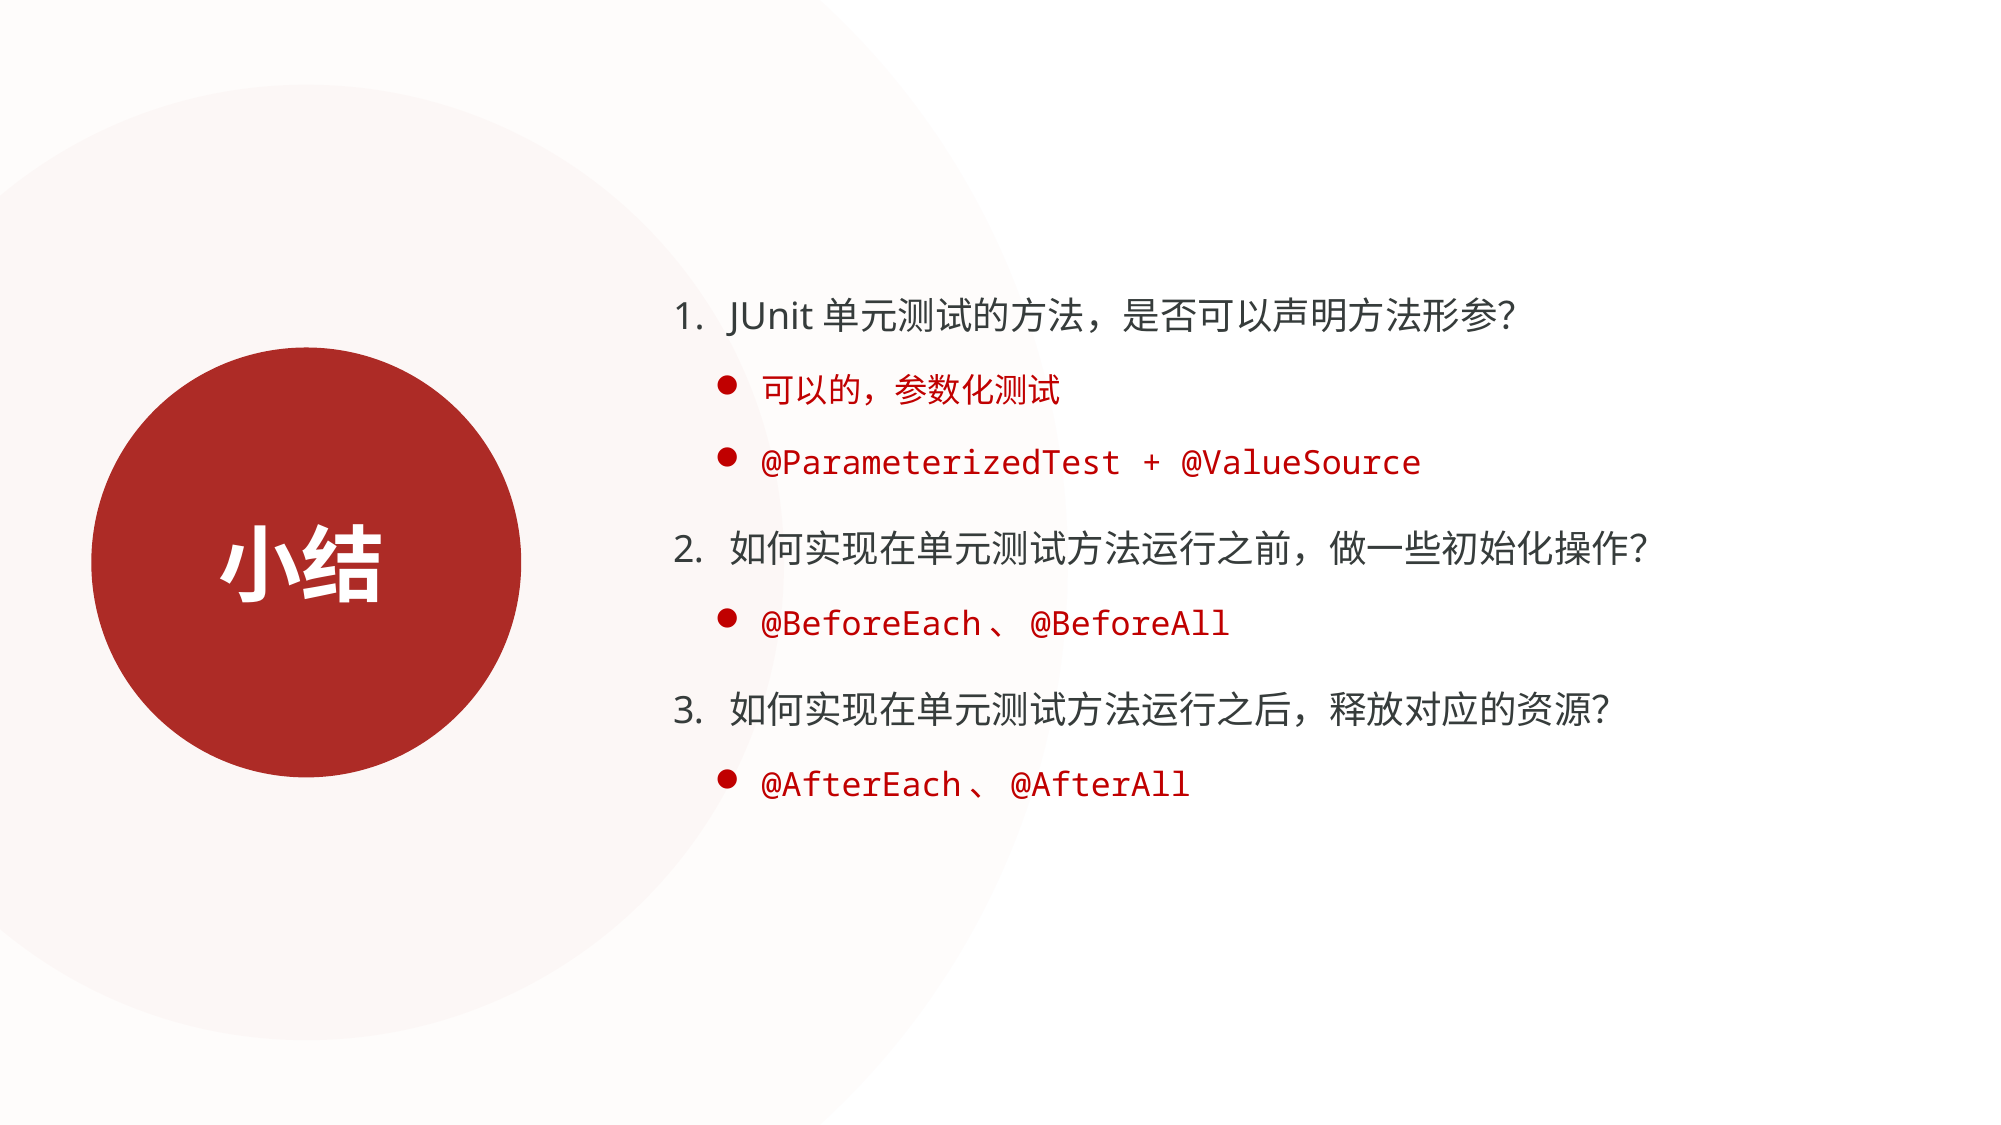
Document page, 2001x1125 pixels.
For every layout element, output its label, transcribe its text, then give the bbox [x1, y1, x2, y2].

text_box JUnit单元测试的方法，是否可以声明方法形参？ 可以的，参数化测试 @ParameterizedTest + @ValueSource 如何实现在单元测试方法运行之前，做一些初始化操作？ @BeforeEach、@BeforeAll 如何实现在单元测试方法运行之后，释放对应的资源？ @AfterEach、@AfterAll [658, 239, 1902, 833]
